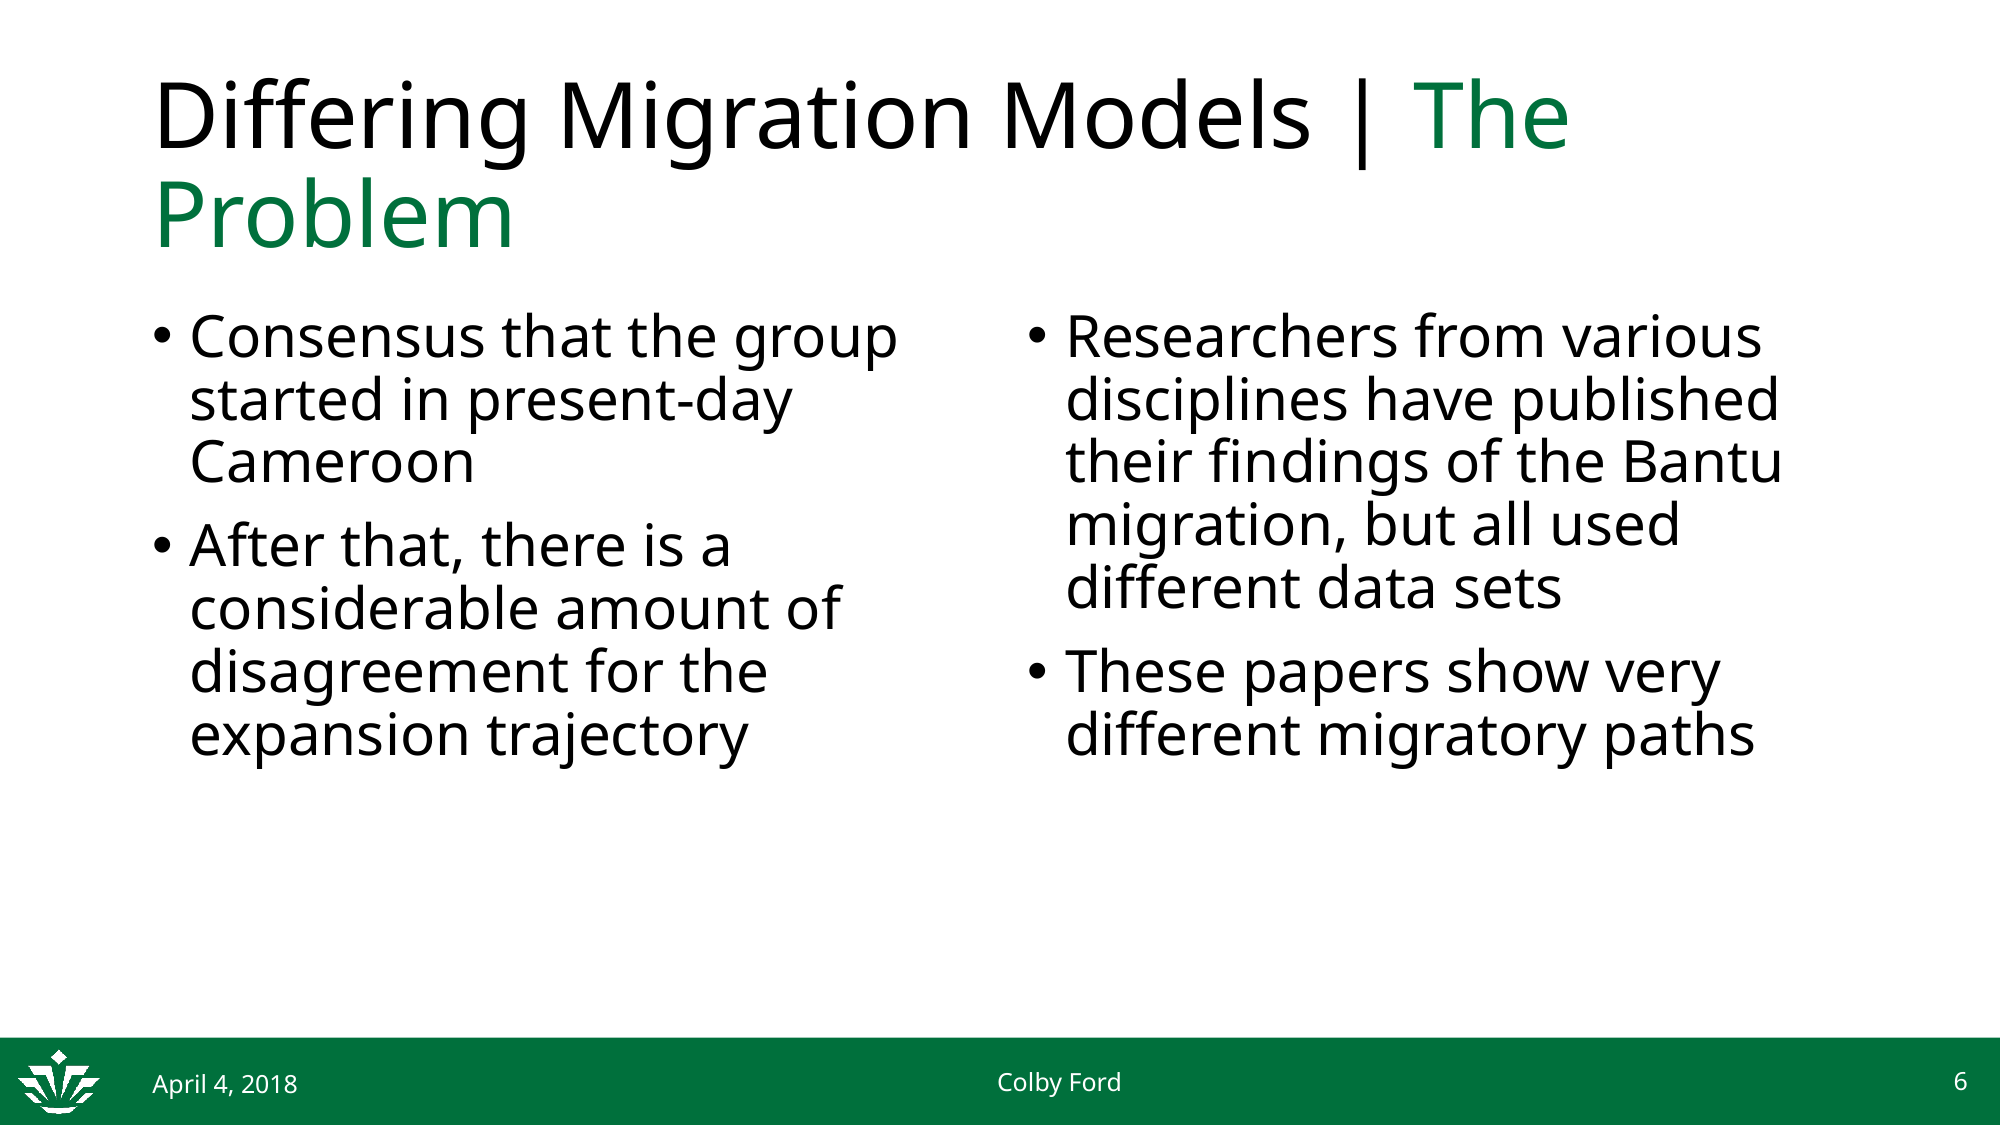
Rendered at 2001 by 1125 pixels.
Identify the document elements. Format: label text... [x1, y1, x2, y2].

slide_number 6 [1532, 1052, 1983, 1113]
footer Colby Ford [624, 1053, 1495, 1114]
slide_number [137, 1053, 588, 1114]
list Consensus that the group started in present-day Cameroon After that, there is a considerable amount of disagreement for the expansion trajectory [137, 299, 988, 1014]
title Differing Migration Models | The Problem [137, 59, 1863, 278]
list Researchers from various disciplines have published their findings of the Bantu migration, but all used different data sets These papers show very different migratory paths [1012, 299, 1863, 1014]
